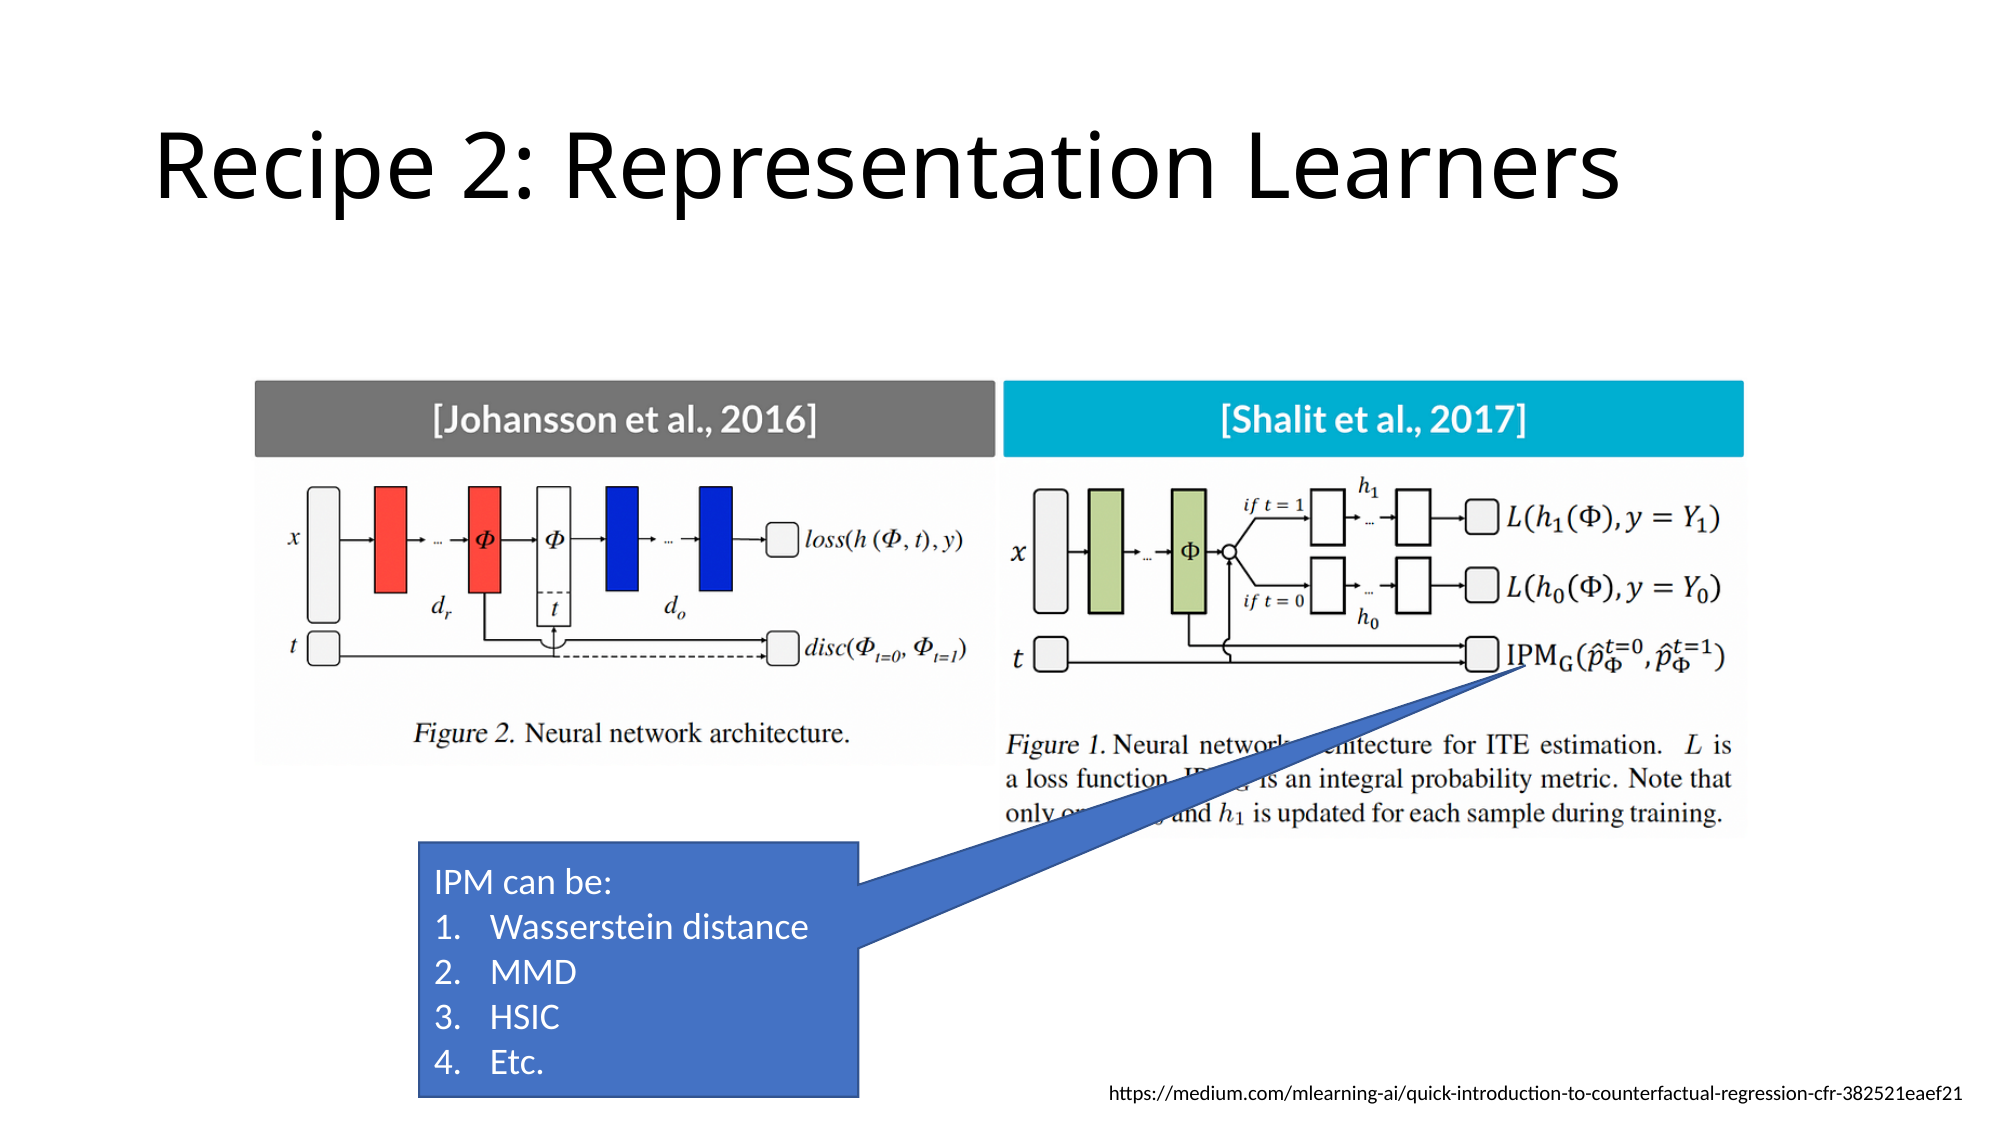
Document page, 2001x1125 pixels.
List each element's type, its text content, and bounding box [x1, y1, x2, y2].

text_box IPM can be: Wasserstein distance MMD HSIC Etc. [418, 843, 1110, 1098]
title Recipe 2: Representation Learners [137, 59, 1863, 278]
picture [242, 369, 1757, 843]
text_box https://medium.com/mlearning-ai/quick-introduction-to-counterfactual-regression-cfr-382521eaef21 [1094, 1071, 1993, 1112]
